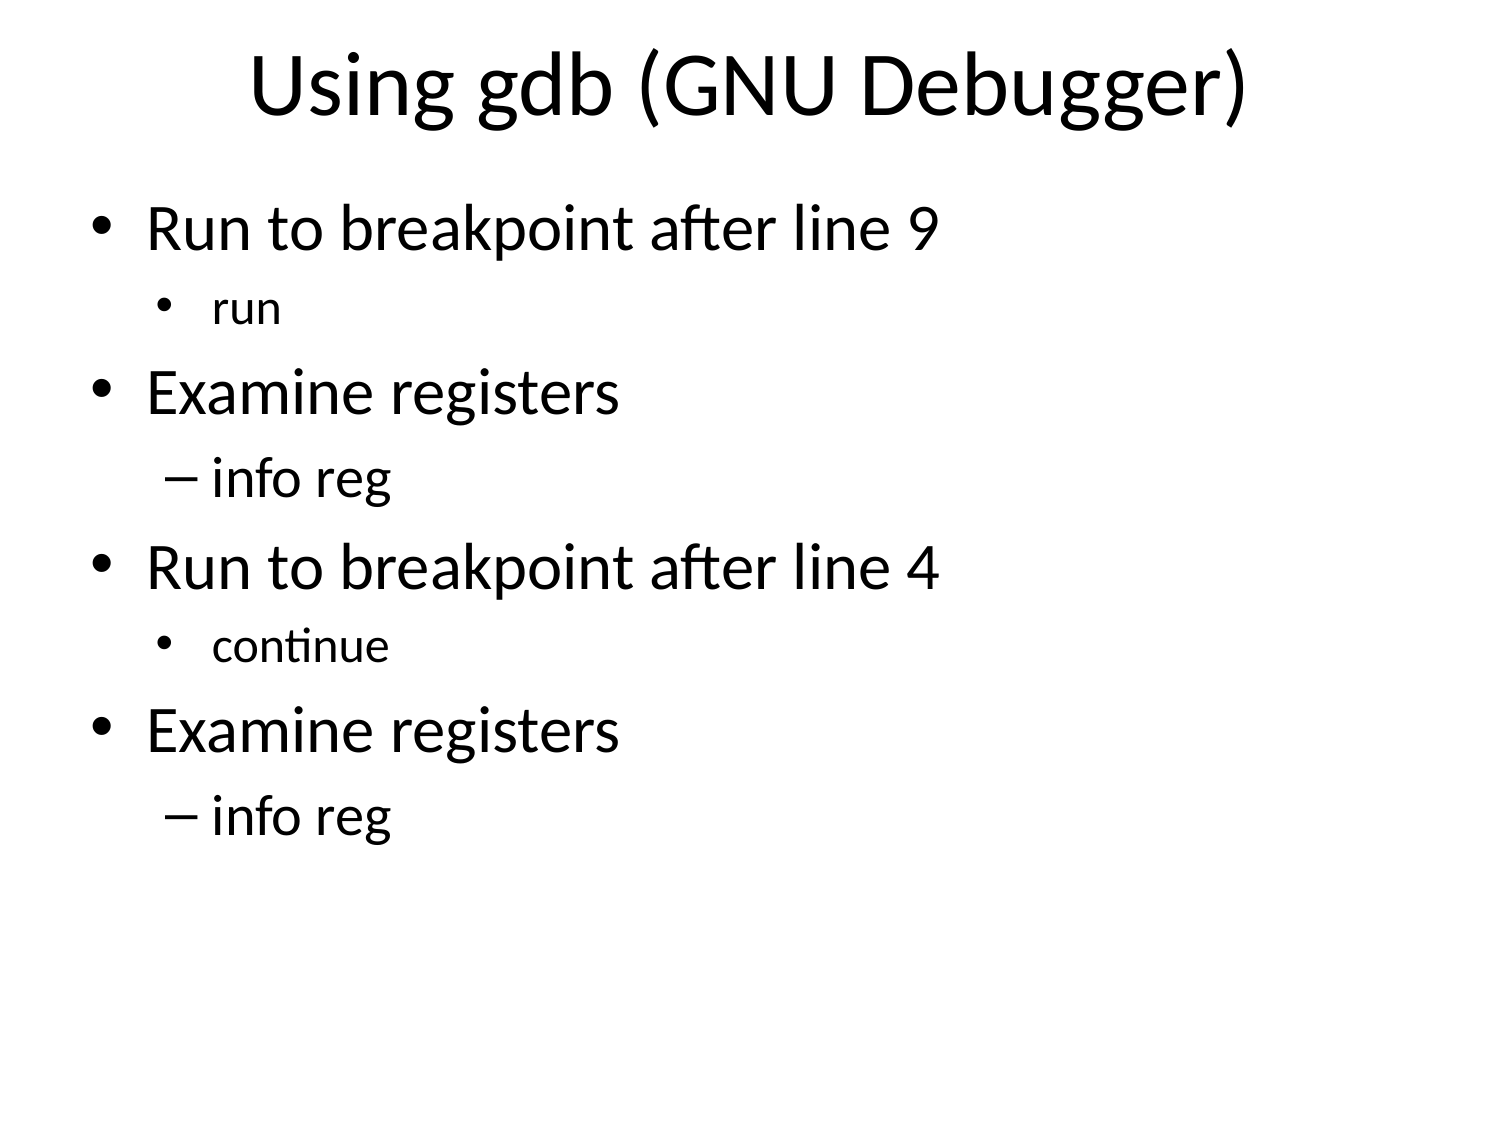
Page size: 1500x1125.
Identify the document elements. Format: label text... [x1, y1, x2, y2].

title Using gdb (GNU Debugger) [75, 0, 1425, 159]
list Run to breakpoint after line 9 run Examine registers info reg Run to breakpoint after line 4 continue Examine registers info reg [75, 176, 1425, 1005]
